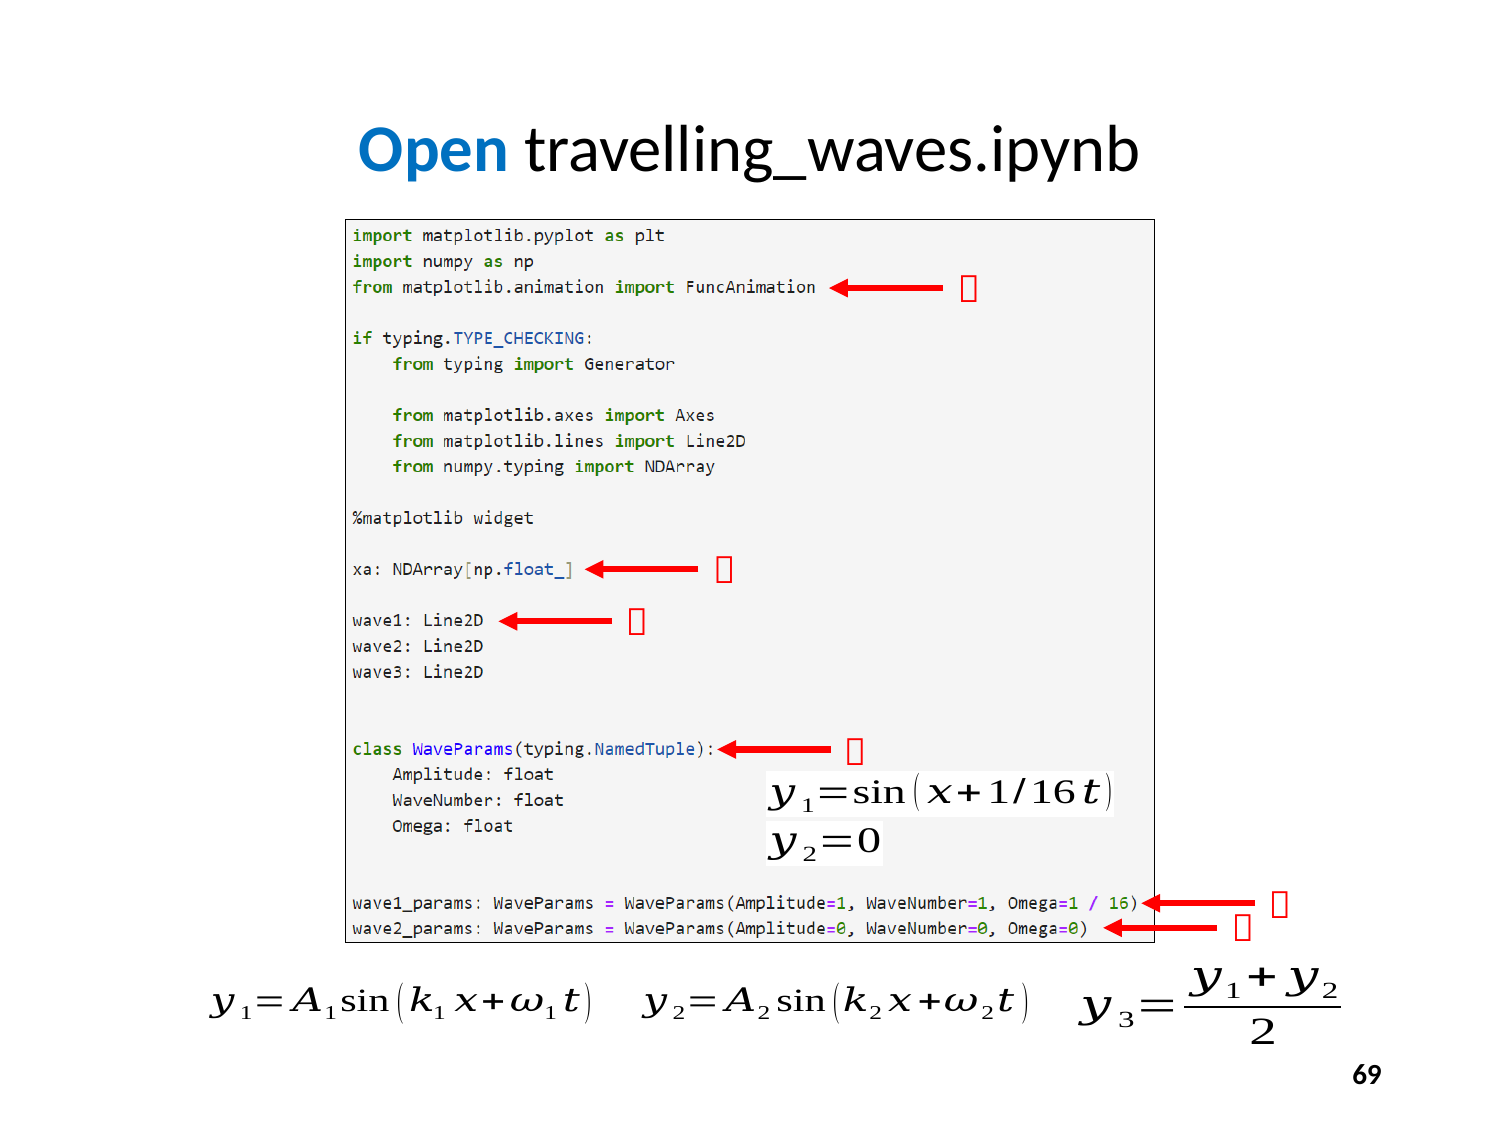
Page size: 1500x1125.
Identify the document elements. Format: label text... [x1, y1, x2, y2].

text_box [829, 257, 1006, 319]
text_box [717, 720, 892, 782]
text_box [584, 539, 762, 600]
title Open travelling_waves.ipynb [103, 59, 1397, 241]
slide_number 69 [1059, 1042, 1397, 1103]
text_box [498, 590, 674, 652]
picture [345, 219, 1155, 943]
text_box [1103, 896, 1280, 958]
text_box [1141, 873, 1317, 934]
